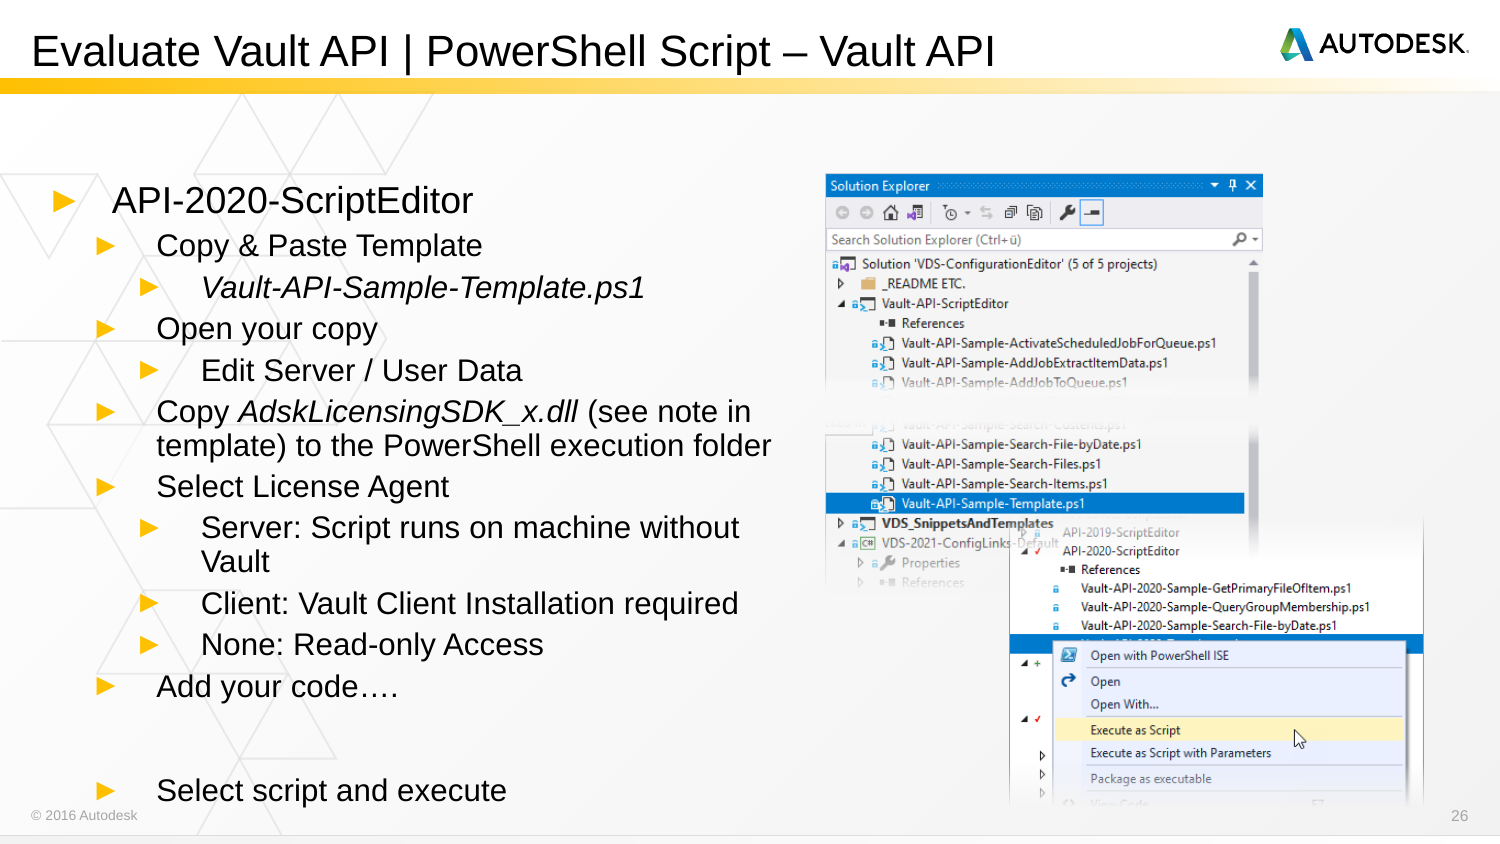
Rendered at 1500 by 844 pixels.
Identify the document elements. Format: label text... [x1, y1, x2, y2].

picture [825, 173, 1424, 808]
list API-2020-ScriptEditor Copy & Paste Template Vault-API-Sample-Template.ps1 Open your copy Edit Server / User Data Copy AdskLicensingSDK_x.dll (see note in template) to the PowerShell execution folder Select License Agent Server: Script runs on machine without Vault Client: Vault Client Installation required None: Read-only Access Add your code…. Select script and execute [31, 174, 826, 790]
picture [1280, 28, 1469, 61]
list Evaluate Vault API | PowerShell Script – Vault API [31, 10, 1263, 79]
